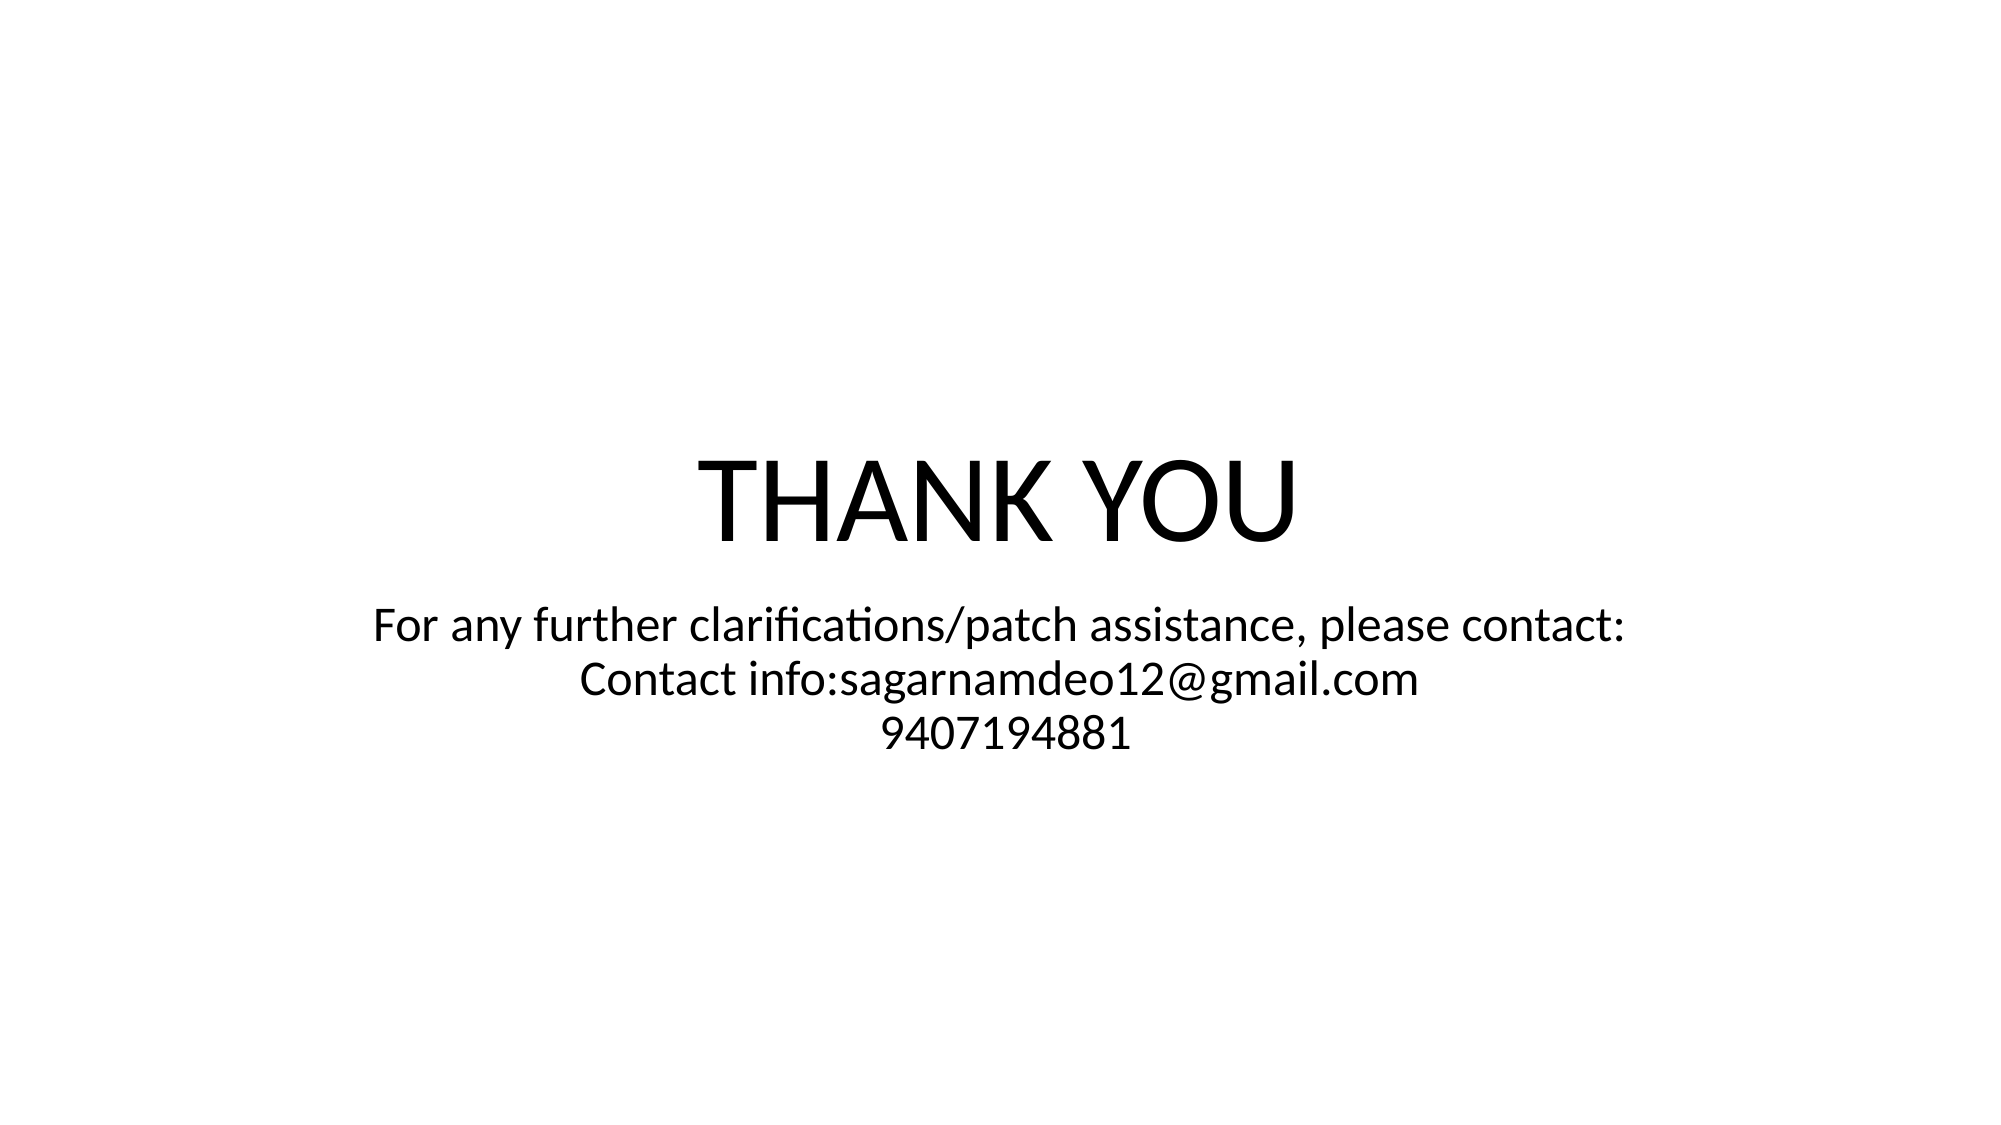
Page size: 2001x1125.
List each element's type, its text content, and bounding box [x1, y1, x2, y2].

subtitle For any further clarifications/patch assistance, please contact: Contact info:sagarnamdeo12@gmail.com 9407194881 [249, 590, 1750, 863]
title THANK YOU [249, 184, 1750, 576]
